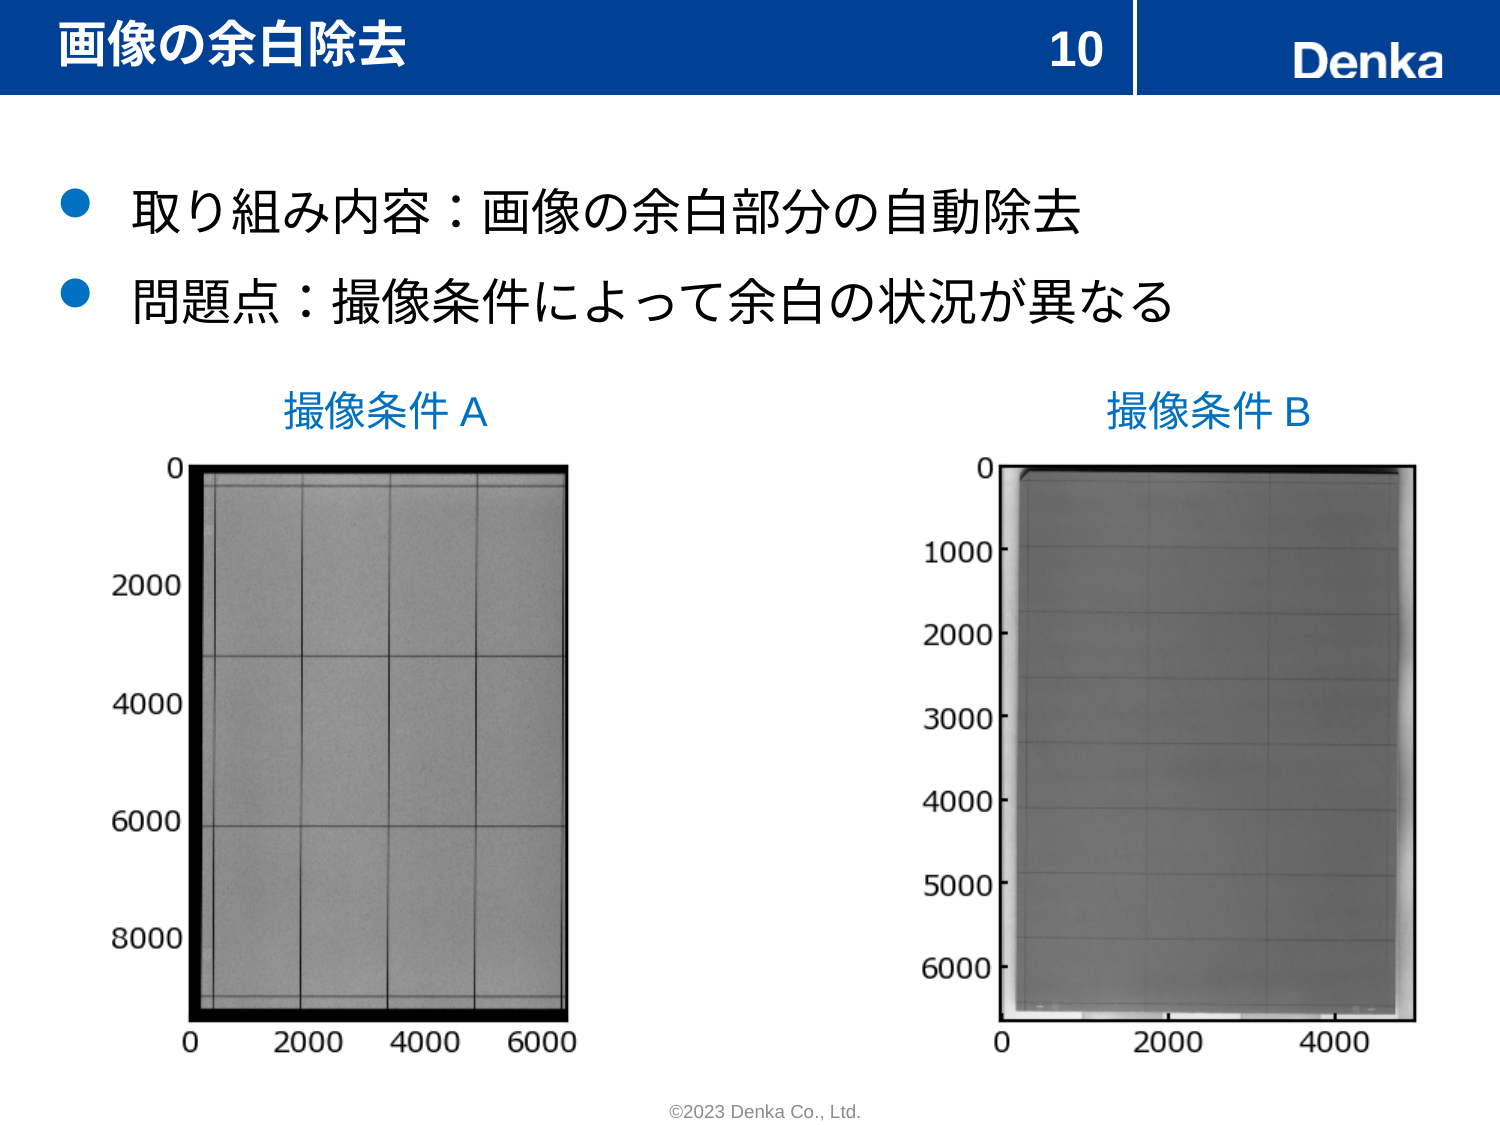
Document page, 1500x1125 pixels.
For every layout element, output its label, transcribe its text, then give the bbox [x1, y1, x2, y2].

text_box 取り組み内容：画像の余白部分の自動除去 問題点：撮像条件によって余白の状況が異なる [41, 142, 1457, 338]
text_box 撮像条件B [1026, 377, 1392, 441]
slide_number 10 [1026, 0, 1127, 95]
picture [95, 441, 595, 1072]
picture [905, 441, 1430, 1072]
text_box 撮像条件A [203, 377, 568, 441]
title 画像の余白除去 [41, 0, 1019, 95]
